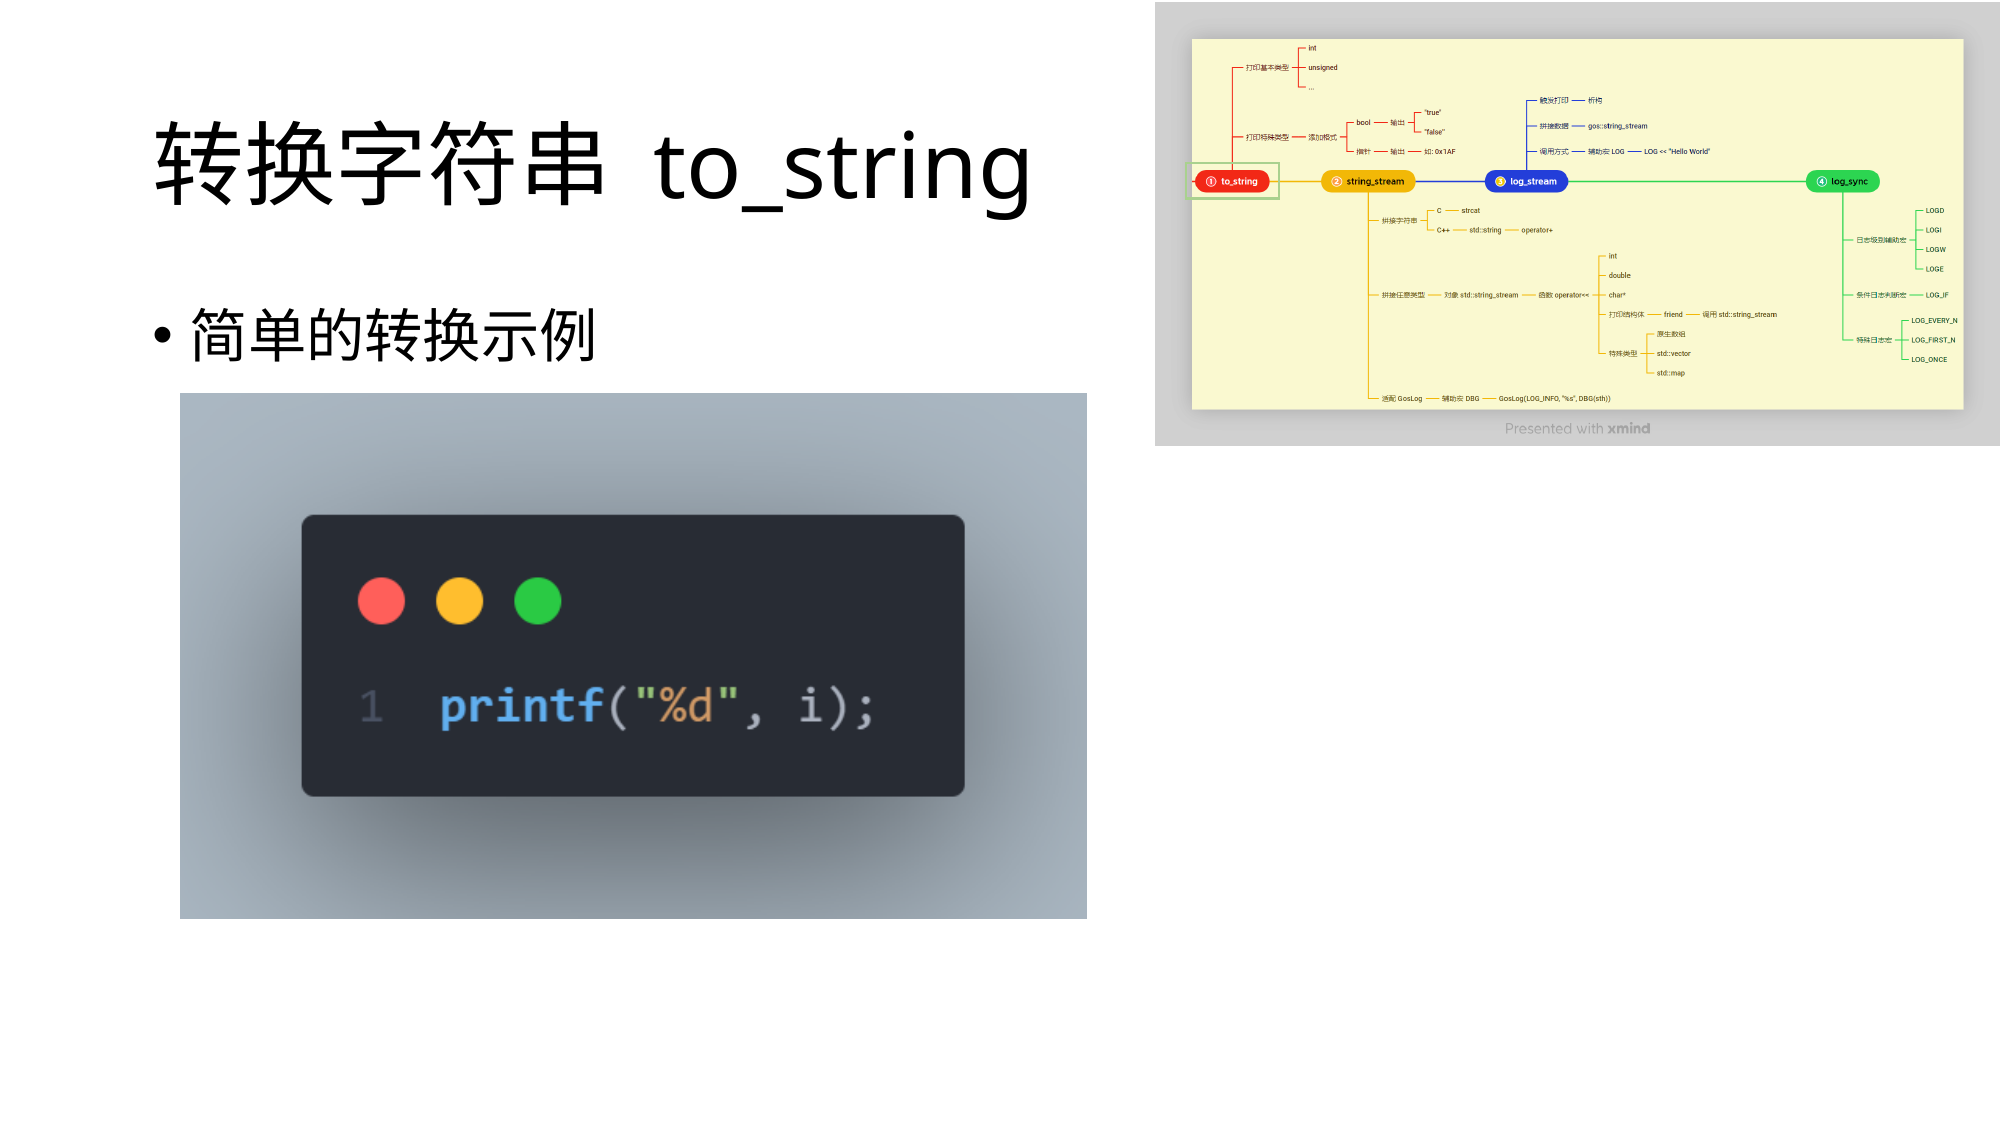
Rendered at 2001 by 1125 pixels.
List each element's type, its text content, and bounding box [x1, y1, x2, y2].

picture [1155, 2, 2000, 446]
picture [180, 393, 1087, 919]
list 简单的转换示例 [137, 299, 1863, 1014]
title 转换字符串 to_string [137, 59, 1155, 278]
